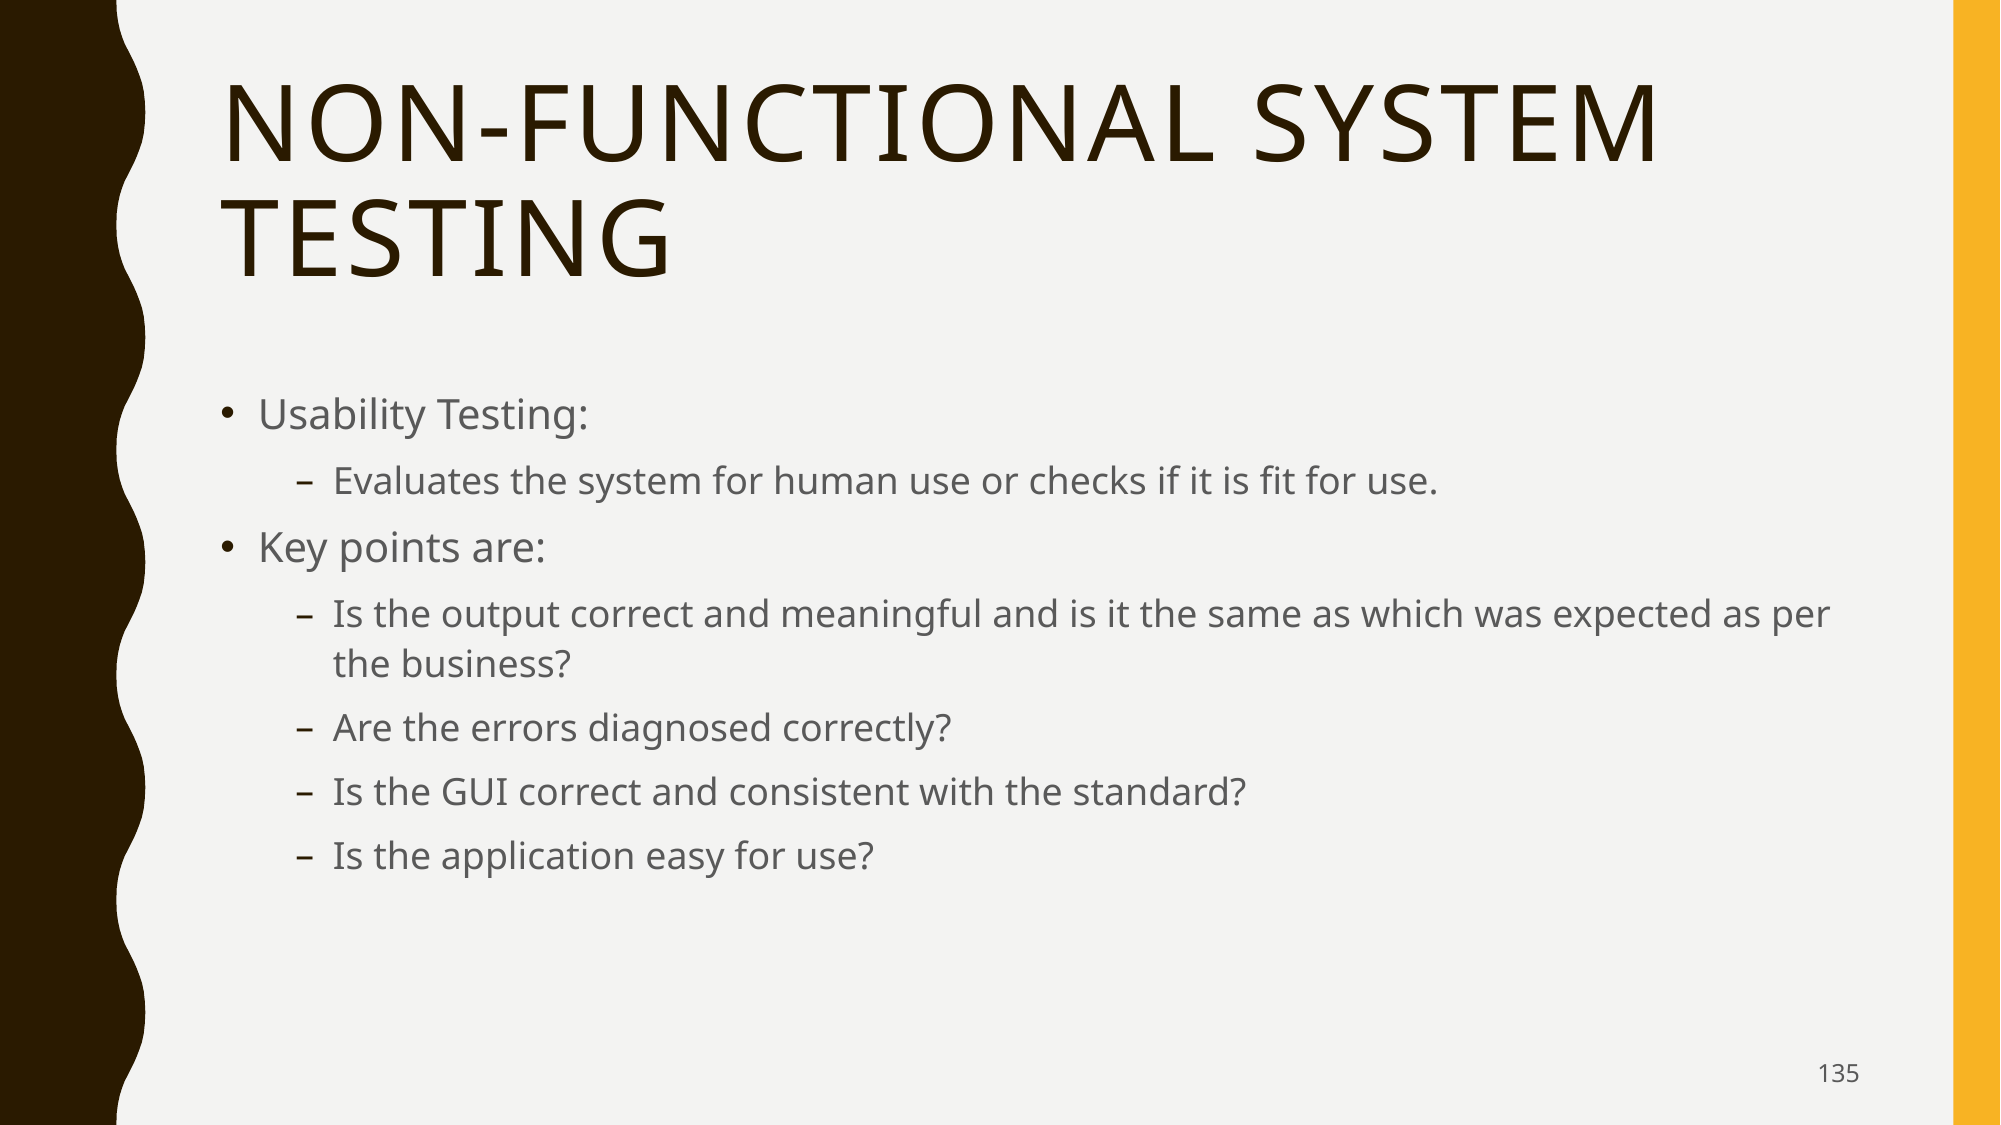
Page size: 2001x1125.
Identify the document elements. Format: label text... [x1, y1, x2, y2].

list Usability Testing: Evaluates the system for human use or checks if it is fit for use. Key points are: Is the output correct and meaningful and is it the same as which was expected as per the business? Are the errors diagnosed correctly? Is the GUI correct and consistent with the standard? Is the application easy for use? [205, 375, 1875, 965]
title Non-Functional System Testing [205, 62, 1875, 308]
slide_number 135 [1412, 1045, 1875, 1103]
